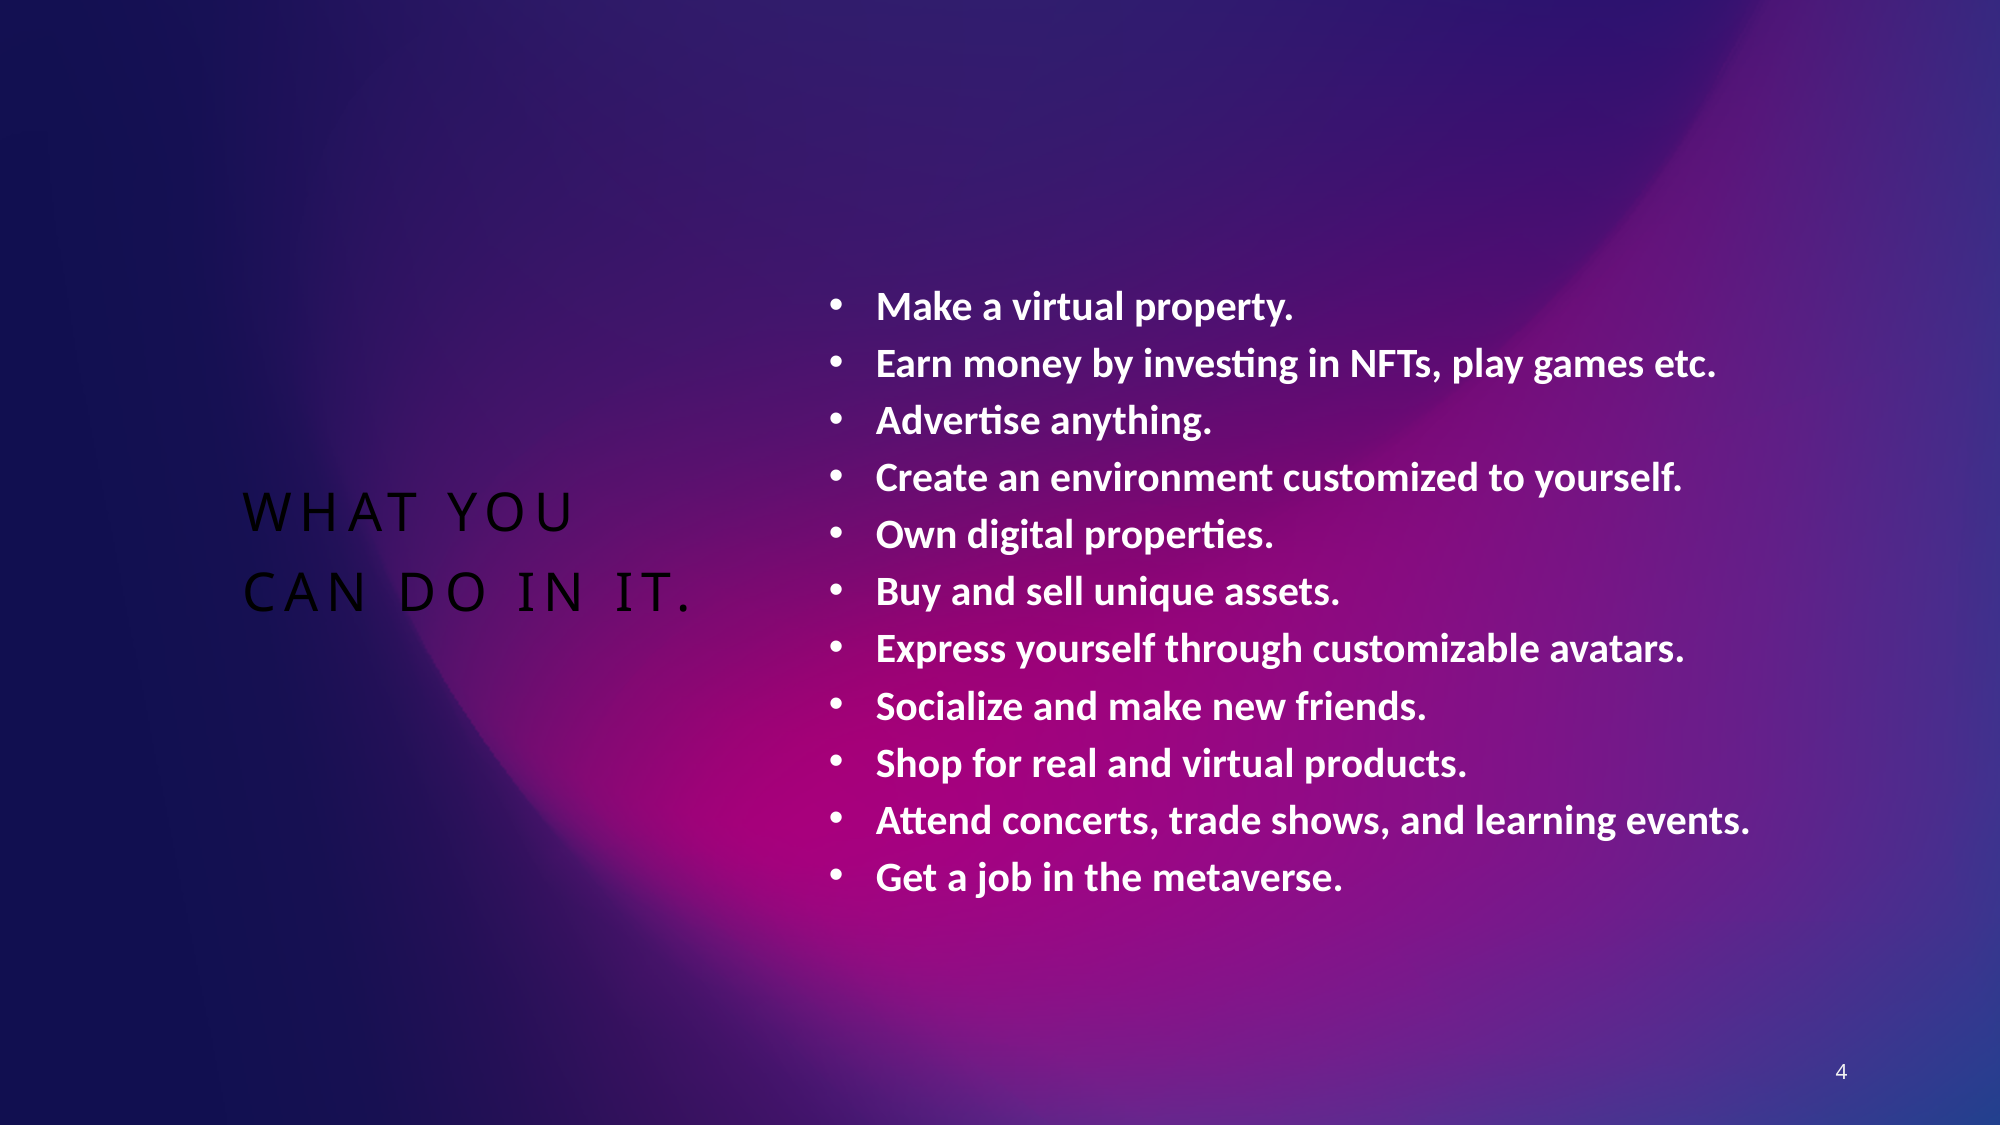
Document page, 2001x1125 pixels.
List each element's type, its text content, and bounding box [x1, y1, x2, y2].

slide_number 4 [1412, 1042, 1863, 1103]
list Make a virtual property. Earn money by investing in NFTs, play games etc. Advertise anything. Create an environment customized to yourself. Own digital properties. Buy and sell unique assets. Express yourself through customizable avatars. Socialize and make new friends. Shop for real and virtual products. Attend concerts, trade shows, and learning events. Get a job in the metaverse. [813, 264, 1863, 958]
title What you can Do in it. [227, 454, 713, 640]
picture [0, 0, 2000, 1125]
